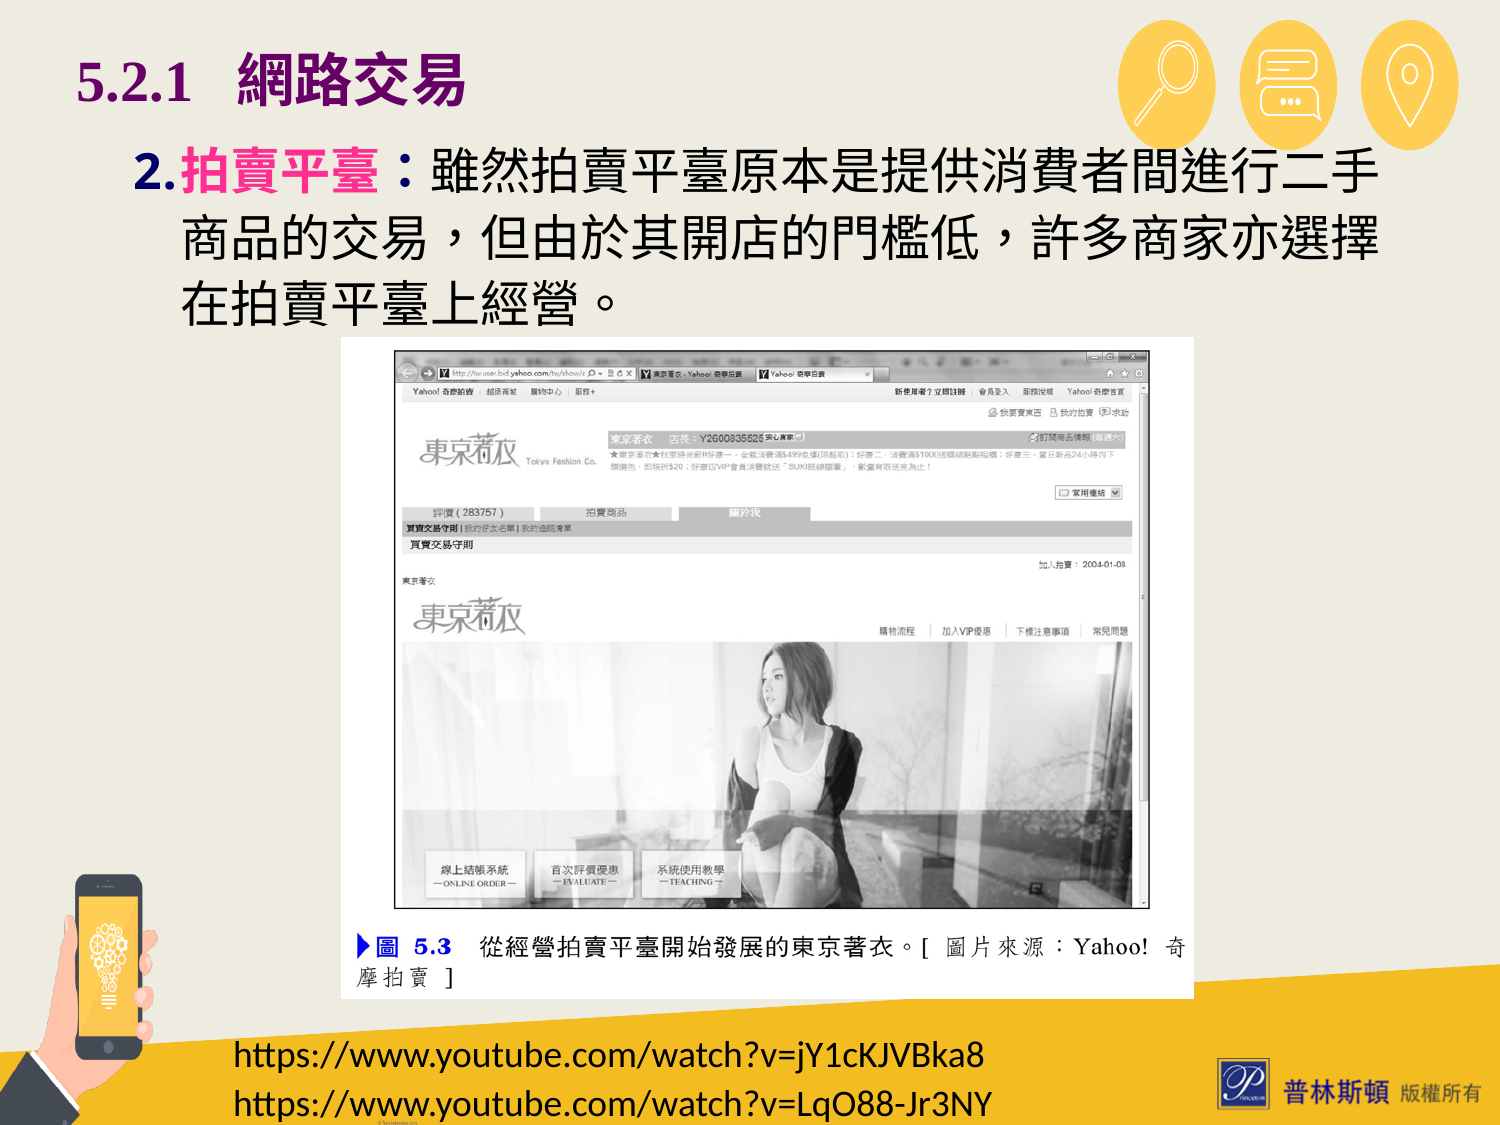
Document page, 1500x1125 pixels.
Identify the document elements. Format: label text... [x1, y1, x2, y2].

title 5.2.1 網路交易 [76, 19, 1459, 114]
picture [0, 811, 218, 1125]
text_box https://www.youtube.com/watch?v=jY1cKJVBka8 [218, 1023, 1093, 1071]
picture [1217, 1058, 1500, 1125]
list 拍賣平臺：雖然拍賣平臺原本是提供消費者間進行二手商品的交易，但由於其開店的門檻低，許多商家亦選擇在拍賣平臺上經營。 [58, 125, 1442, 1024]
text_box https://www.youtube.com/watch?v=LqO88-Jr3NY [218, 1071, 1093, 1125]
picture [341, 336, 1194, 999]
